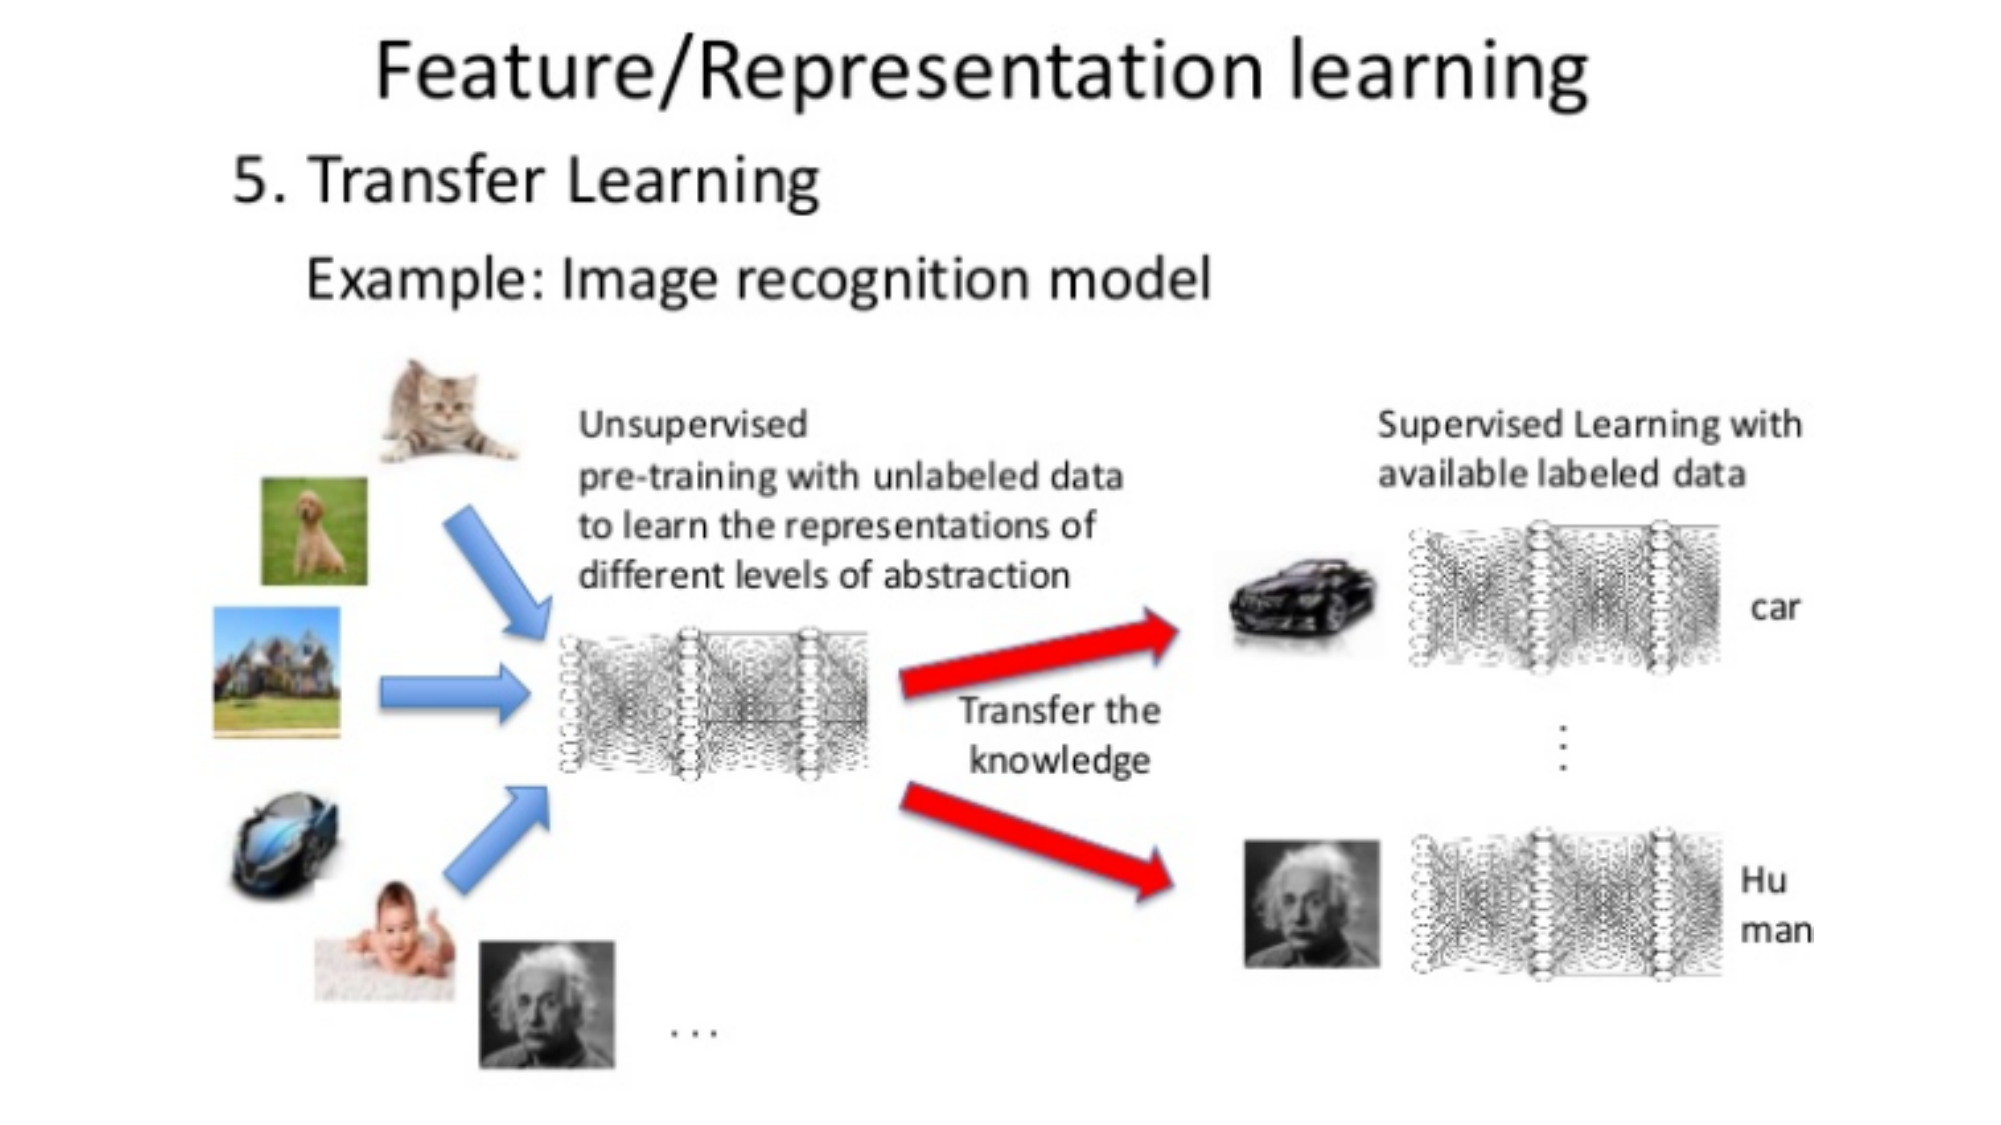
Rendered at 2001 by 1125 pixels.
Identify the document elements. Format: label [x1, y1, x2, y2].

picture [186, 23, 1814, 1102]
